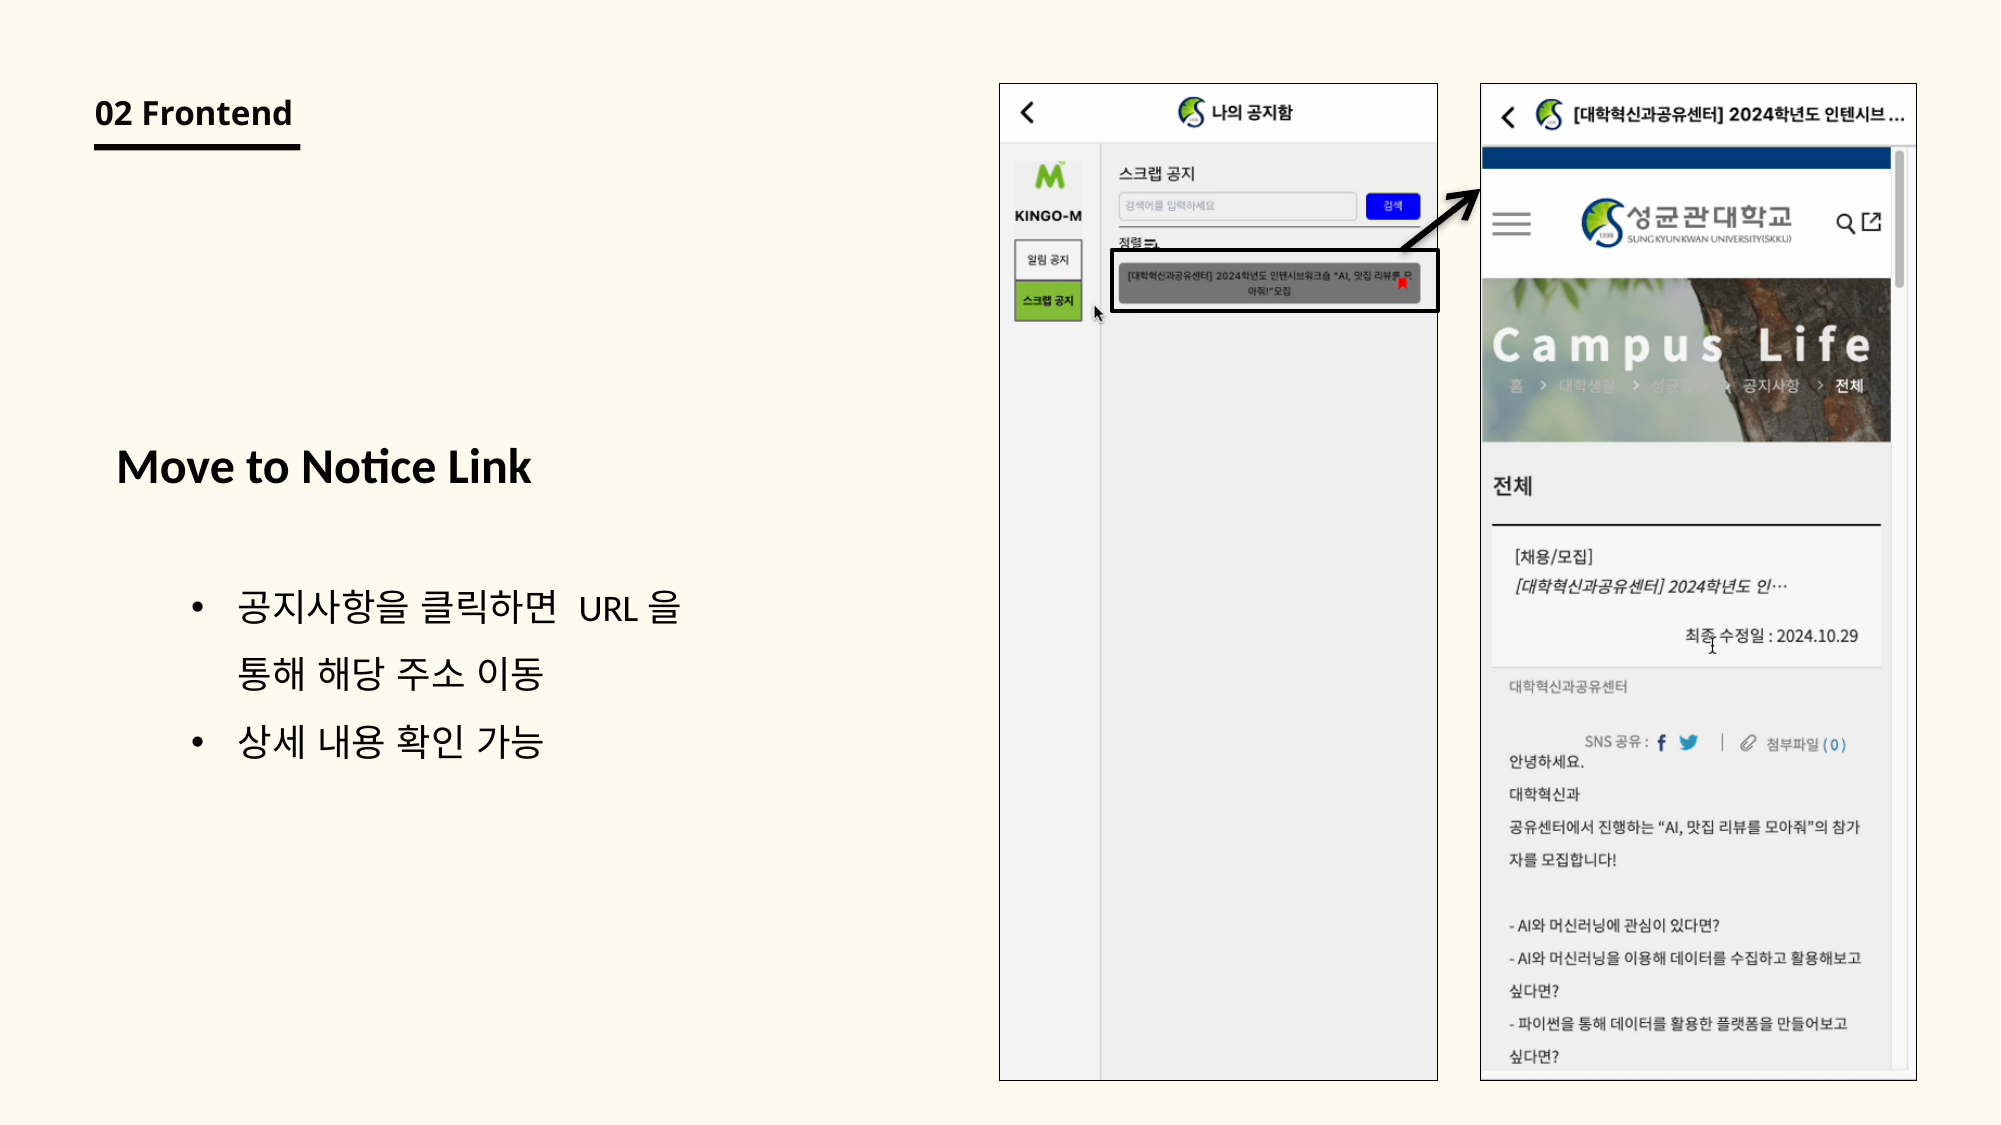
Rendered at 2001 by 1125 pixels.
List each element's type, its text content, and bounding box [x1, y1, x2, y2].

text_box Move to Notice Link 공지사항을 클릭하면 URL을 통해 해당 주소 이동 상세 내용 확인 가능 [101, 396, 697, 771]
text_box 02 Frontend [94, 83, 423, 133]
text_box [999, 83, 1917, 1081]
